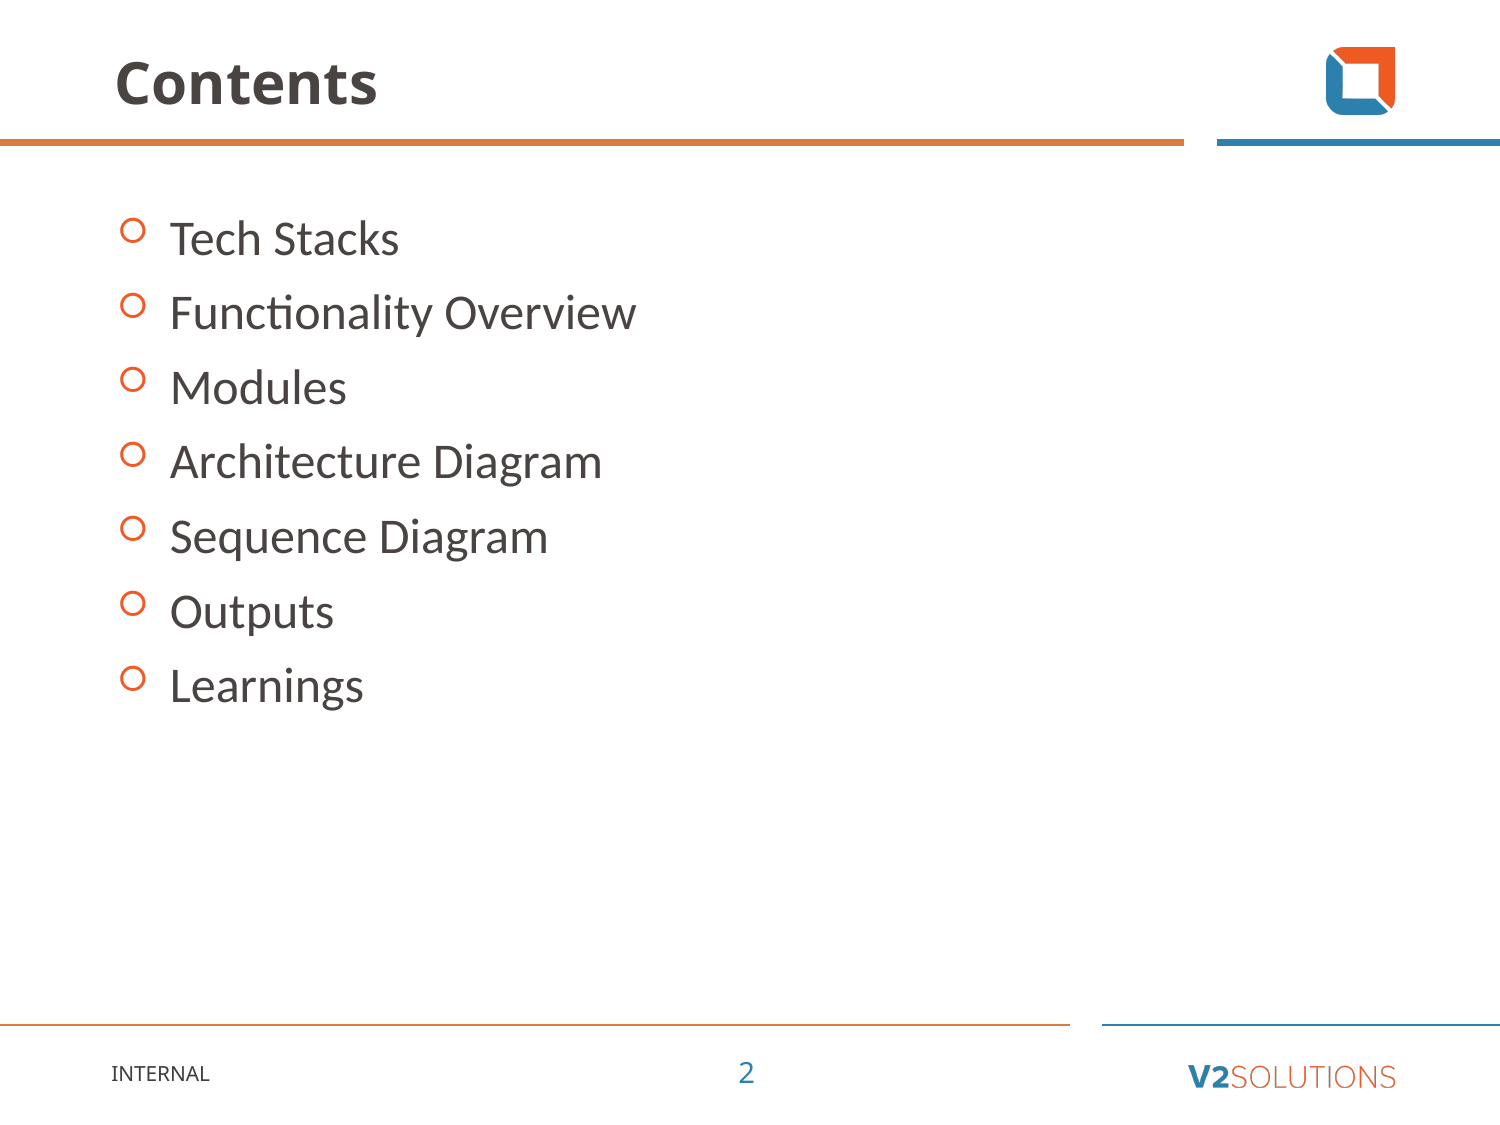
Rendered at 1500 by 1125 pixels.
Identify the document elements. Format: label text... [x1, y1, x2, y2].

title Contents [99, 22, 1157, 140]
list Tech Stacks Functionality Overview Modules Architecture Diagram Sequence Diagram Outputs Learnings [102, 197, 1397, 974]
picture [1188, 1065, 1395, 1088]
slide_number 2 [571, 1043, 922, 1104]
picture [1326, 47, 1395, 115]
